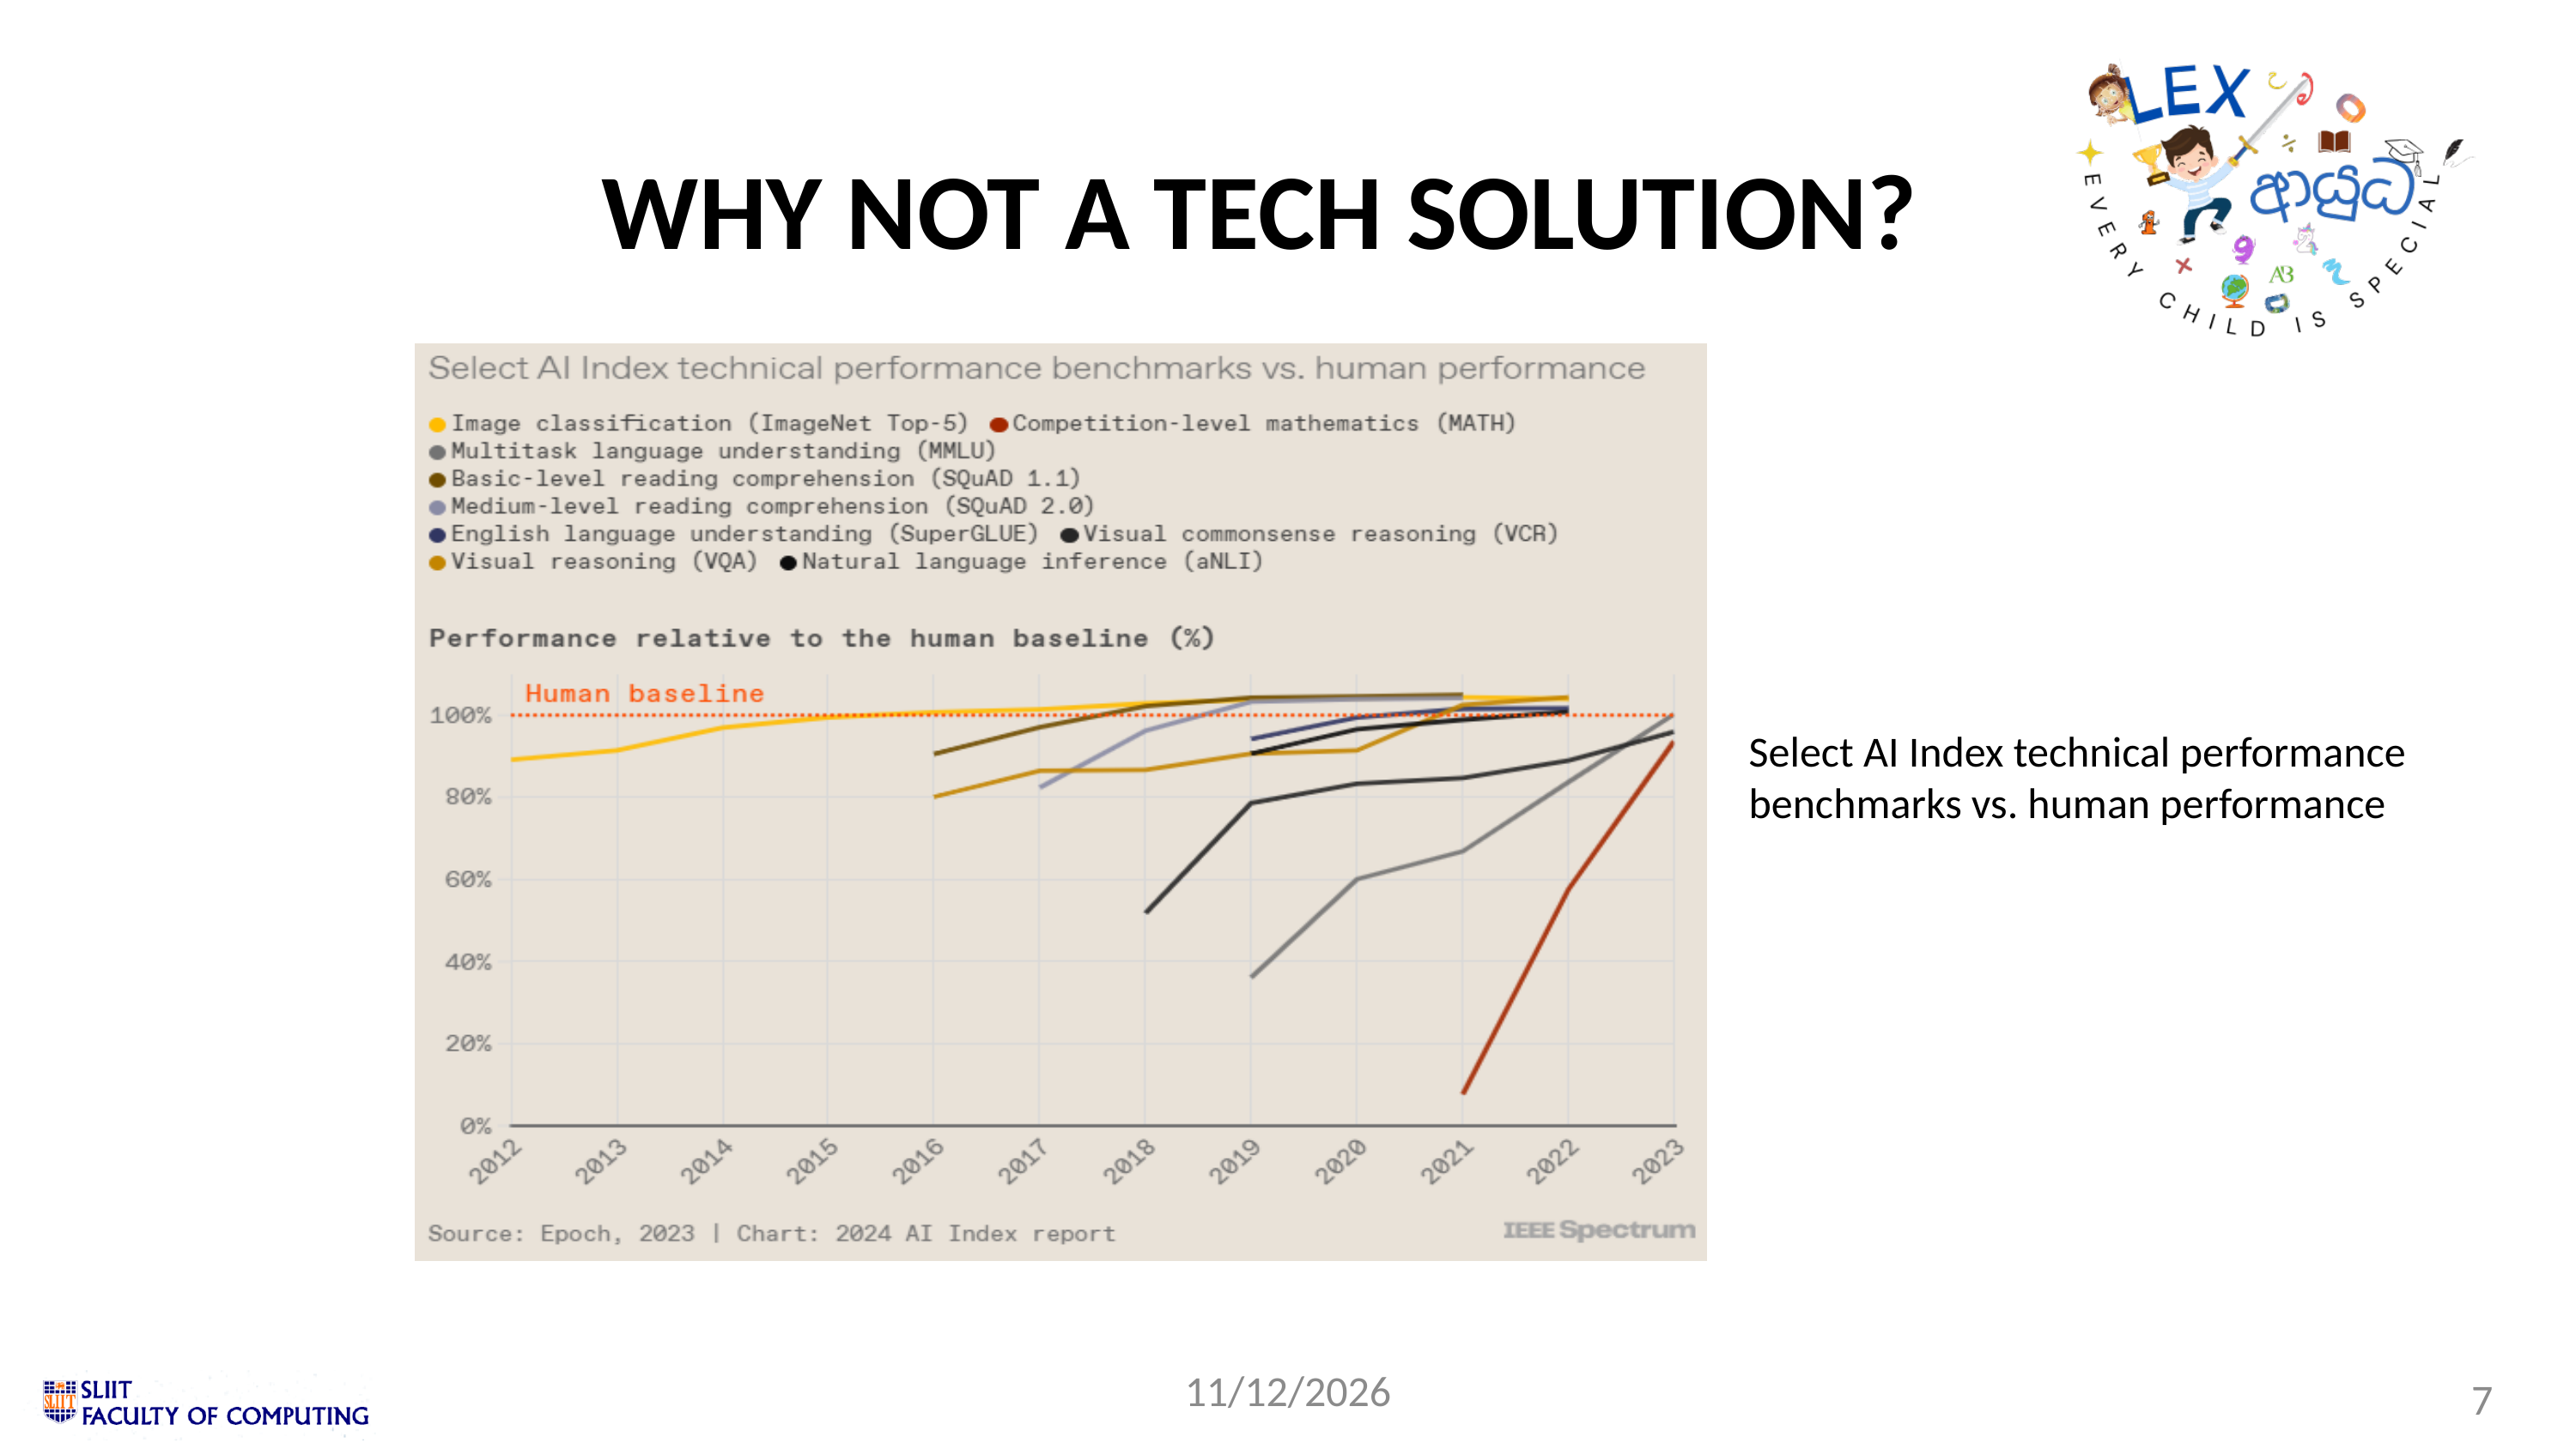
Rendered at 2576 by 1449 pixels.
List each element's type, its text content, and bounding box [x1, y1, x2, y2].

picture [21, 1370, 376, 1440]
text_box WHY NOT A TECH SOLUTION? [540, 70, 1979, 277]
picture [2009, 0, 2514, 440]
slide_number 7 [1926, 1359, 2506, 1437]
picture [415, 343, 1707, 1262]
text_box Select AI Index technical performance benchmarks vs. human performance [1735, 718, 2576, 834]
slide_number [998, 1351, 1578, 1428]
